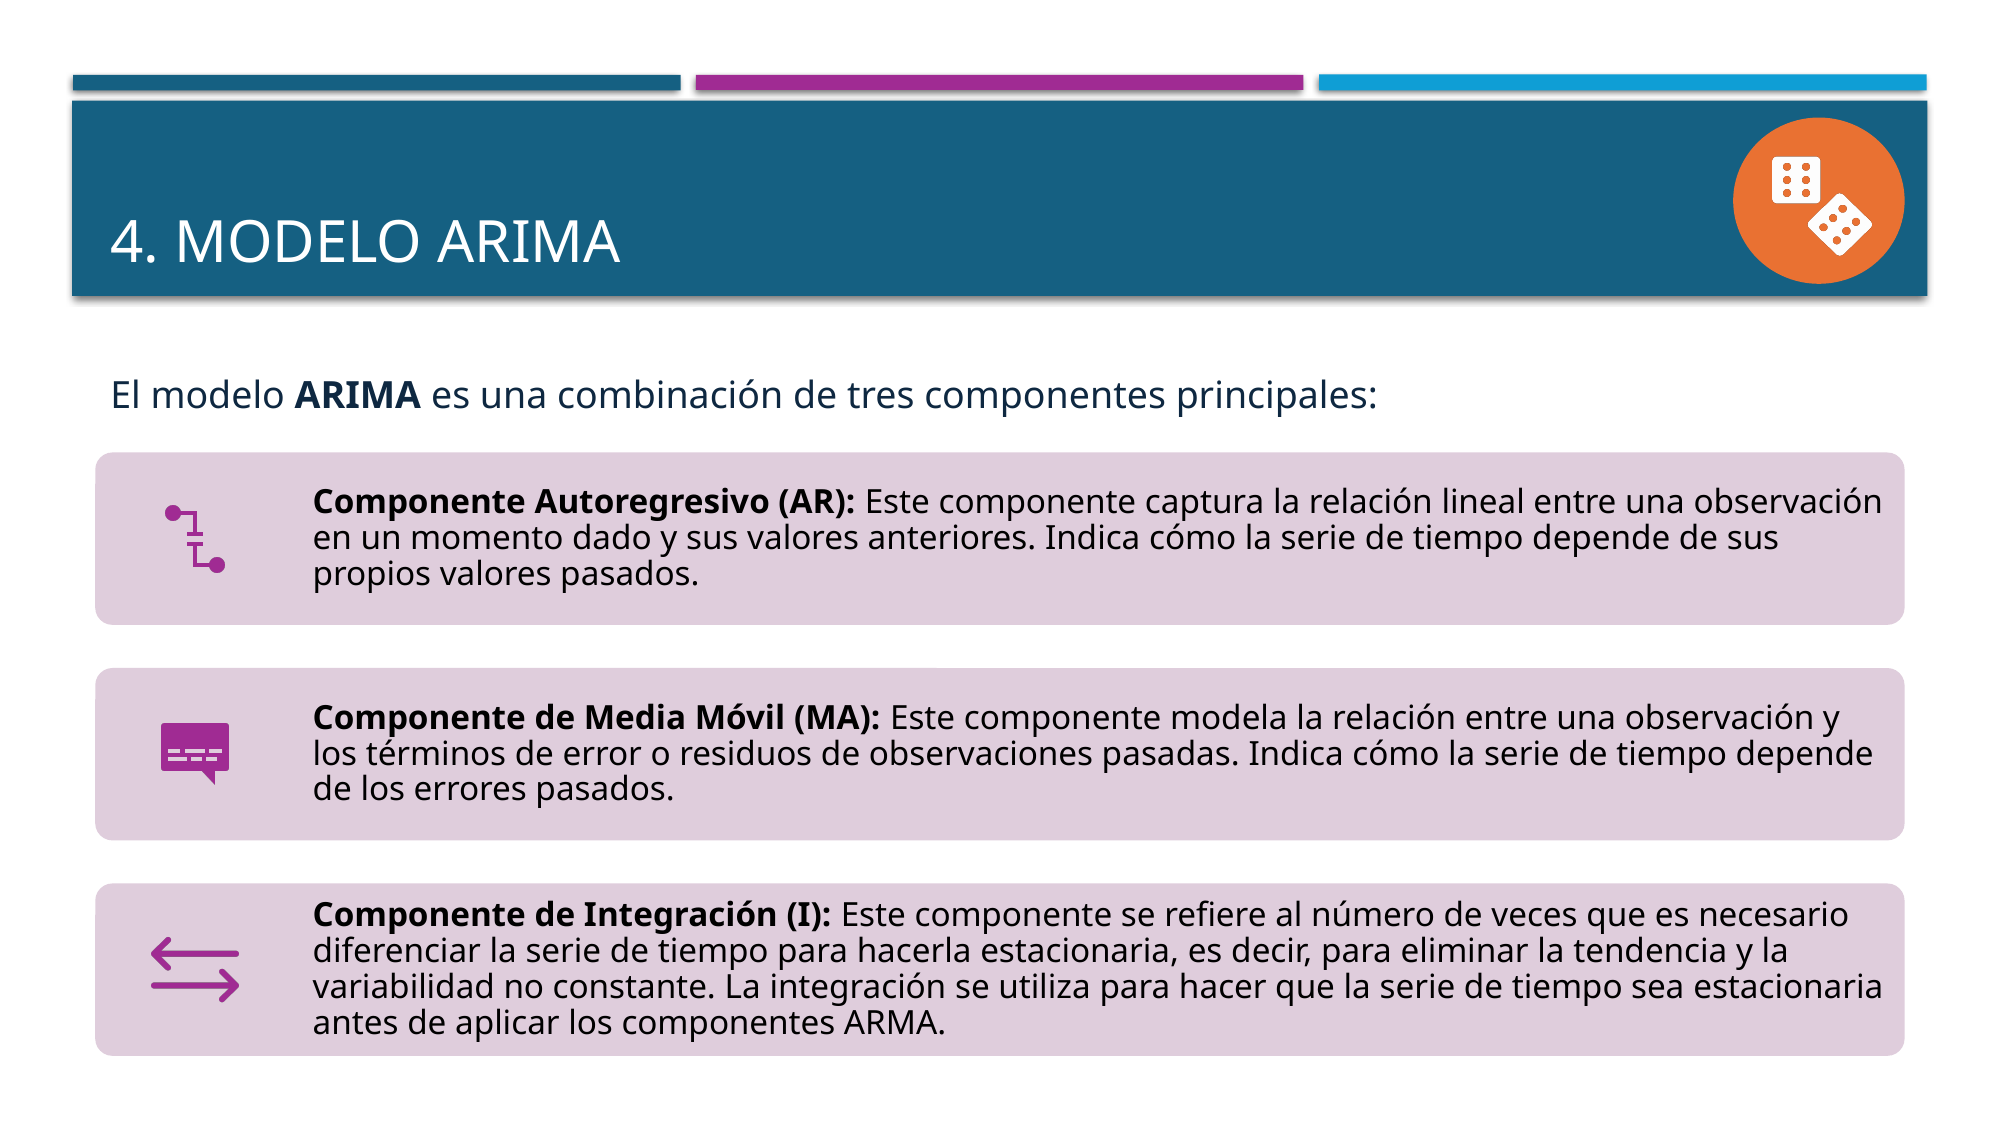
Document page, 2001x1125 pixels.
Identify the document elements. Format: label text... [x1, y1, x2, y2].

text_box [94, 451, 1906, 1057]
list El modelo ARIMA es una combinación de tres componentes principales: [95, 333, 1905, 451]
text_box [1732, 116, 1906, 285]
title 4. MODELO ARiMA [95, 115, 1734, 282]
